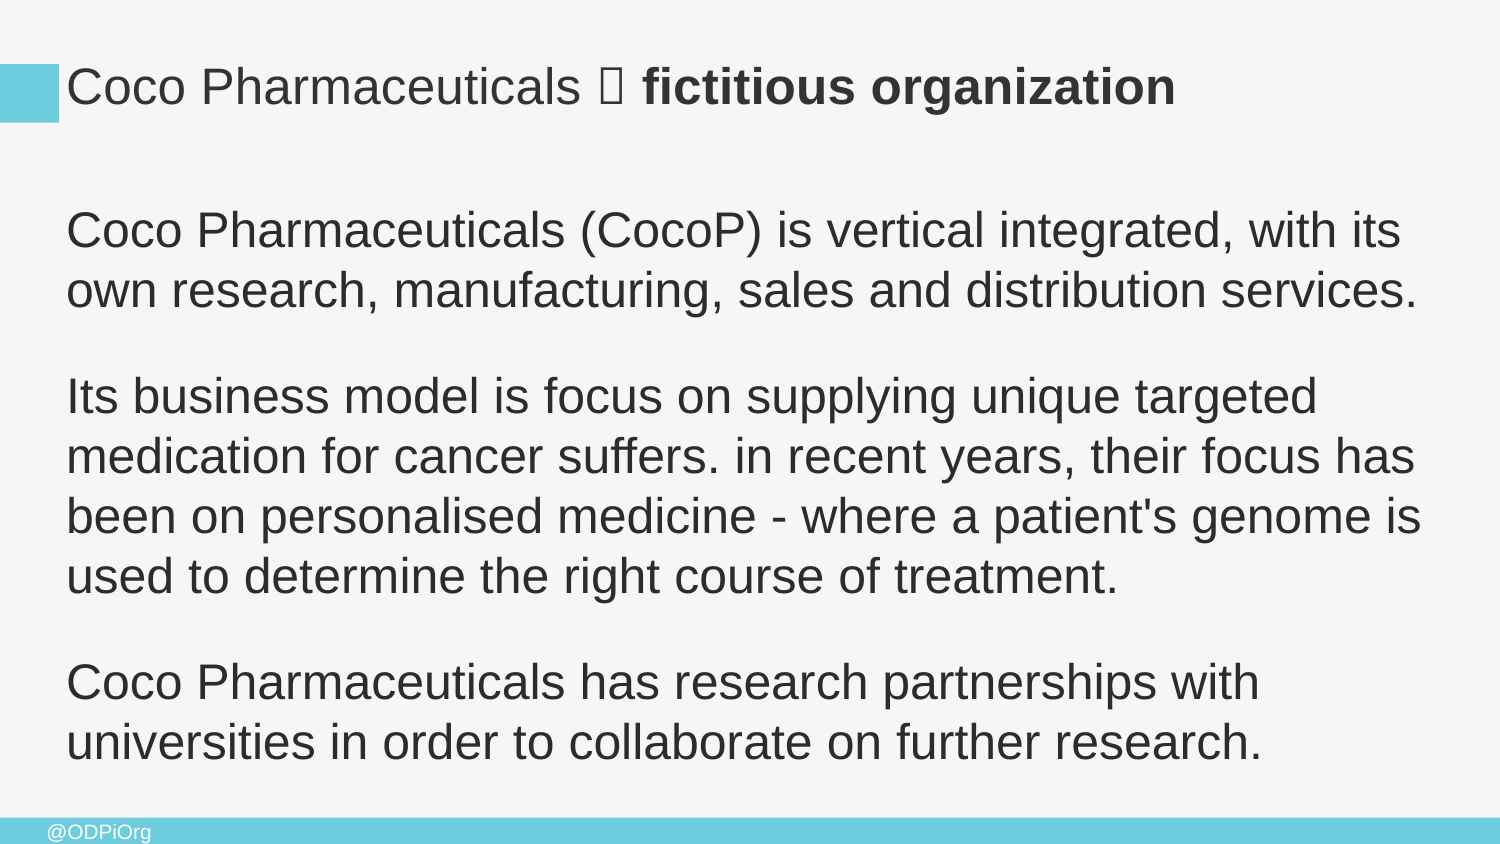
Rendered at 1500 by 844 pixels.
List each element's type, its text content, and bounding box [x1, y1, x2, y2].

list Coco Pharmaceuticals (CocoP) is vertical integrated, with its own research, manufacturing, sales and distribution services. Its business model is focus on supplying unique targeted medication for cancer suffers. in recent years, their focus has been on personalised medicine - where a patient's genome is used to determine the right course of treatment. Coco Pharmaceuticals has research partnerships with universities in order to collaborate on further research. [51, 182, 1449, 763]
title Coco Pharmaceuticals  fictitious organization [51, 37, 1449, 131]
